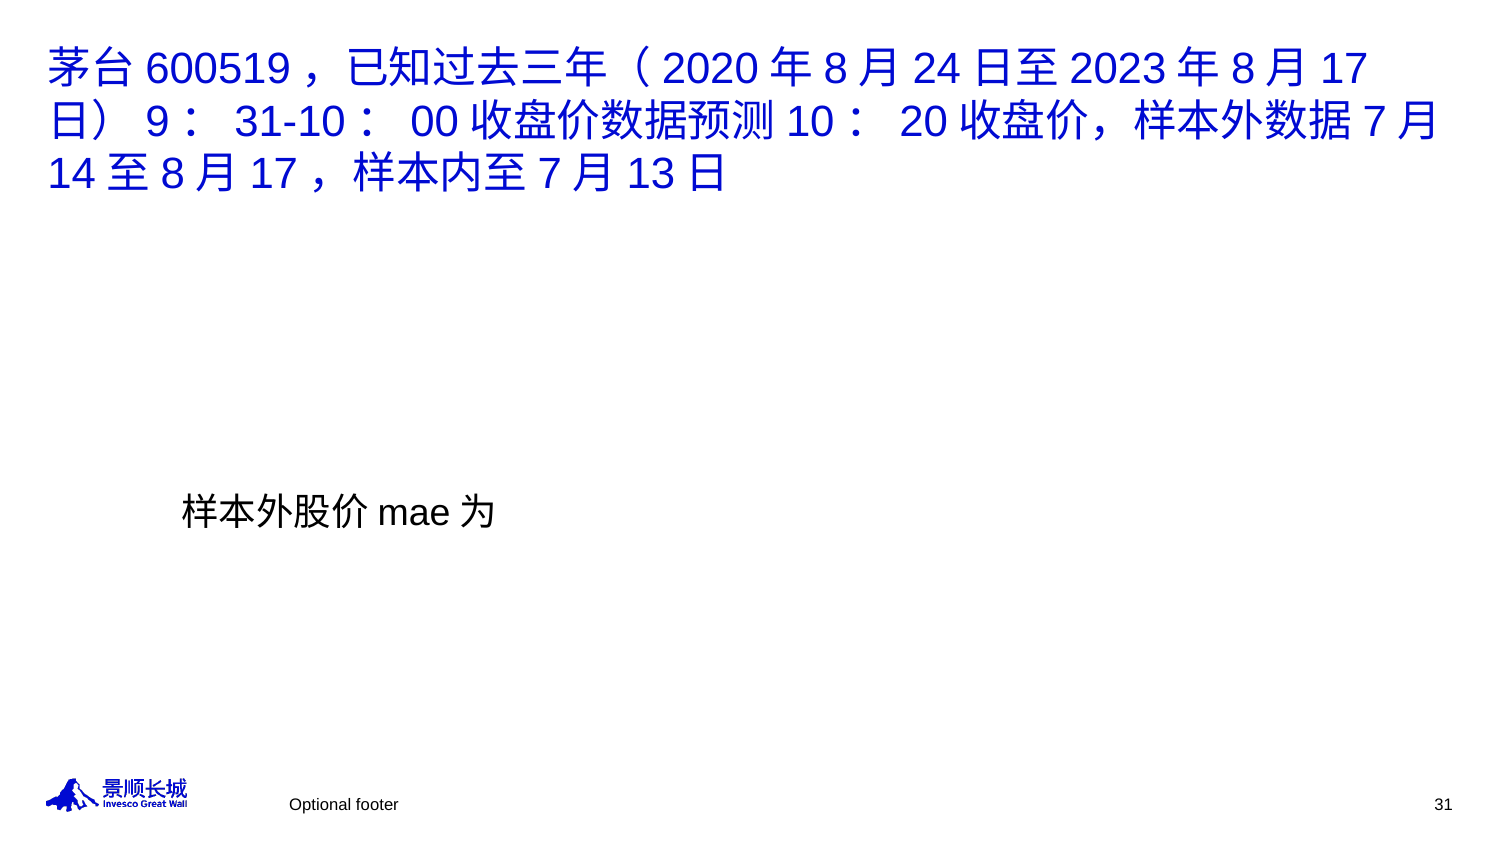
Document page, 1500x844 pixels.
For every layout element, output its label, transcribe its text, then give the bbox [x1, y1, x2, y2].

picture [46, 778, 187, 812]
slide_number 31 [1394, 792, 1453, 815]
text_box 样本外股价mae为 [181, 487, 1020, 533]
footer Optional footer [289, 792, 1258, 815]
title 茅台600519，已知过去三年（2020年8月24日至2023年8月17日）9：31-10：00收盘价数据预测10：20收盘价，样本外数据7月14至8月17，样本内至7月13日 [47, 39, 1454, 148]
